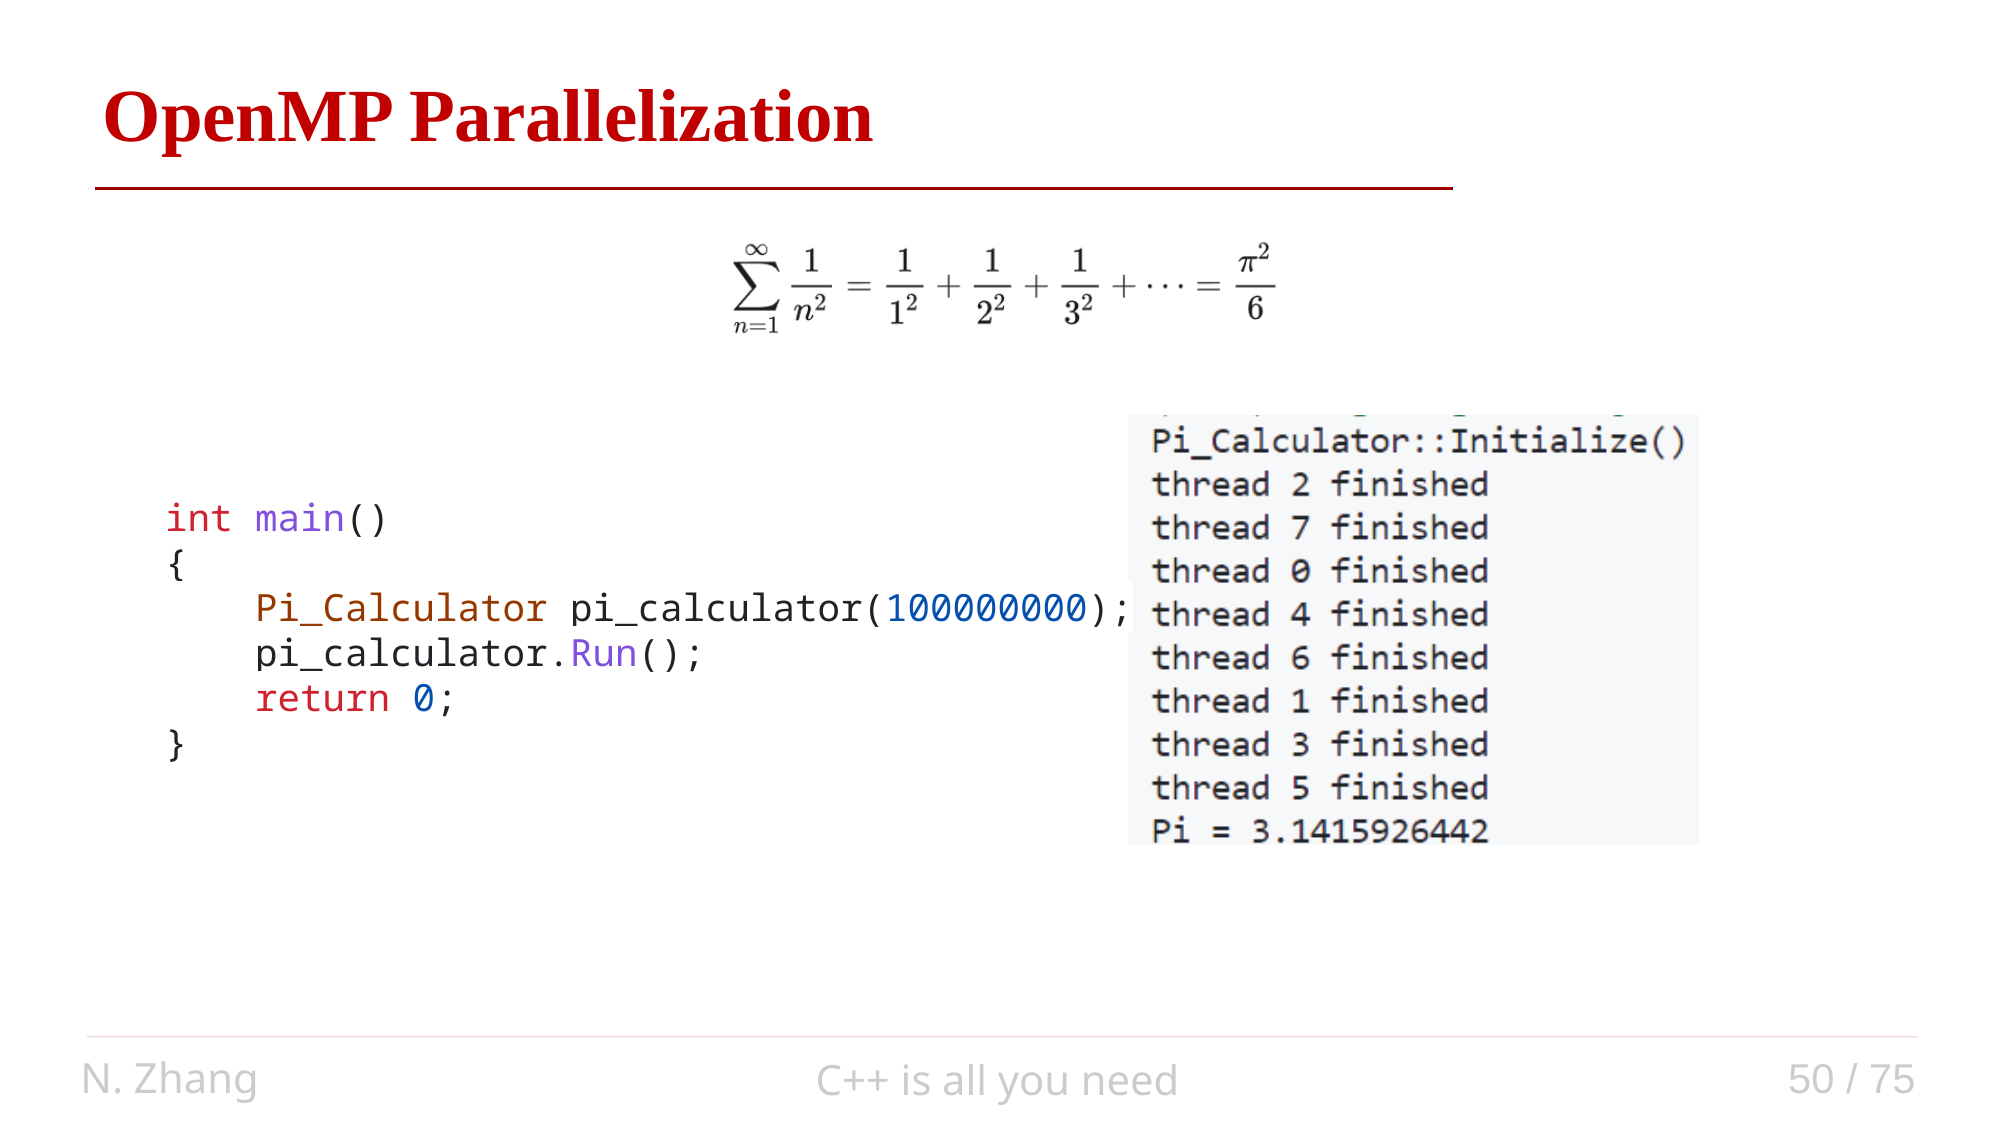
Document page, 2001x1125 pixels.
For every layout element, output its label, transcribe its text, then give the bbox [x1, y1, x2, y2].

picture [1127, 415, 1699, 845]
text_box N. Zhang [65, 1044, 274, 1110]
text_box 50 / 75 [1773, 1044, 1931, 1110]
picture [711, 211, 1294, 342]
text_box C++ is all you need [800, 1046, 1195, 1112]
text_box int main() { Pi_Calculator pi_calculator(100000000); pi_calculator.Run(); return 0; } [150, 486, 1127, 771]
text_box OpenMP Parallelization [88, 58, 1166, 164]
